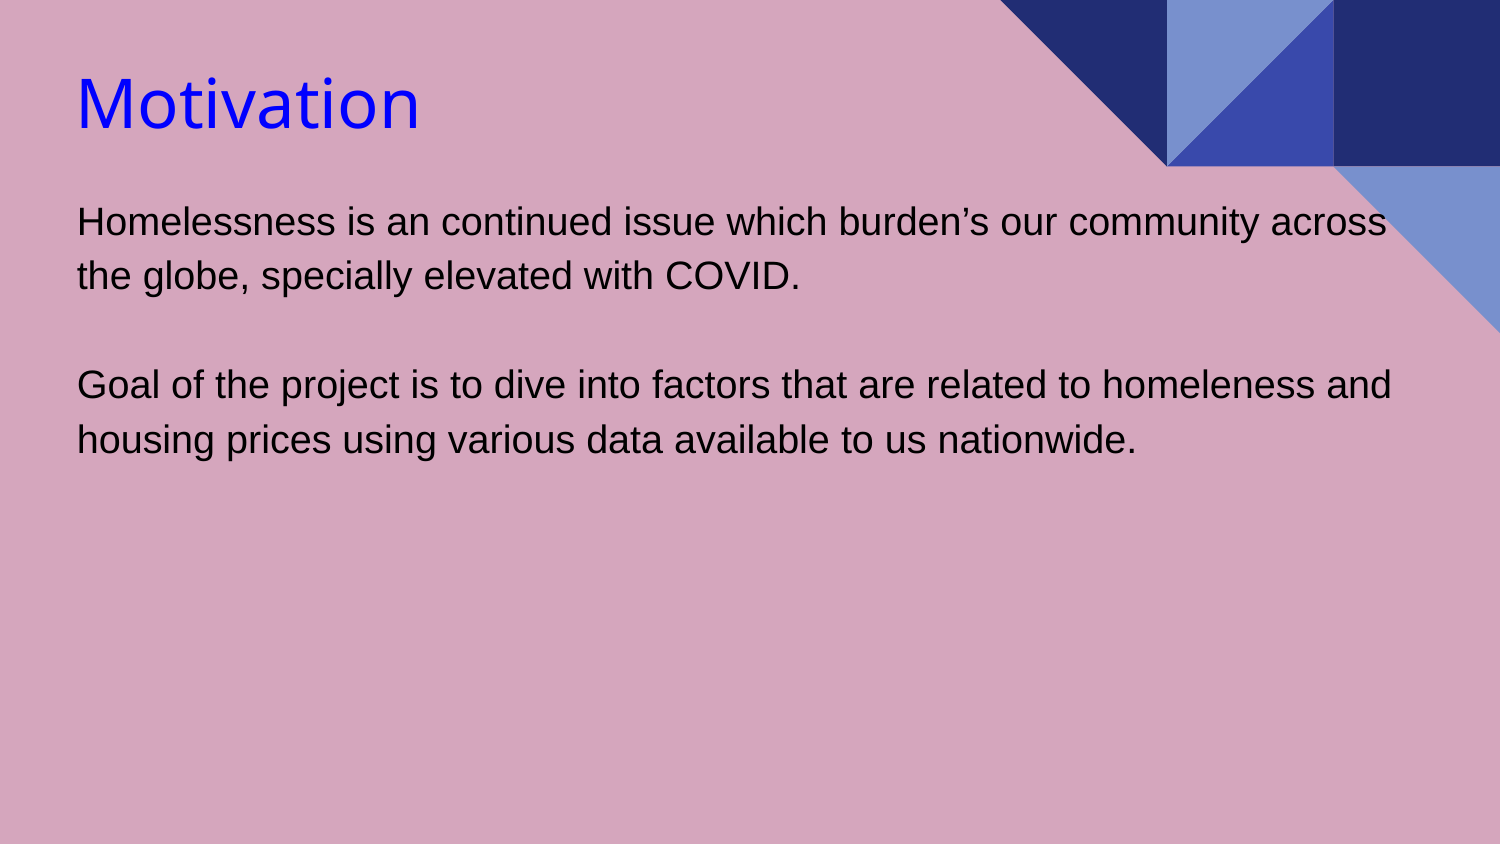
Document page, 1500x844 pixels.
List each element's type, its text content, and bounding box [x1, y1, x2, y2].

title Motivation [60, 19, 1410, 157]
subtitle Homelessness is an continued issue which burden’s our community across the globe, specially elevated with COVID. Goal of the project is to dive into factors that are related to homeleness and housing prices using various data available to us nationwide. [61, 173, 1450, 474]
